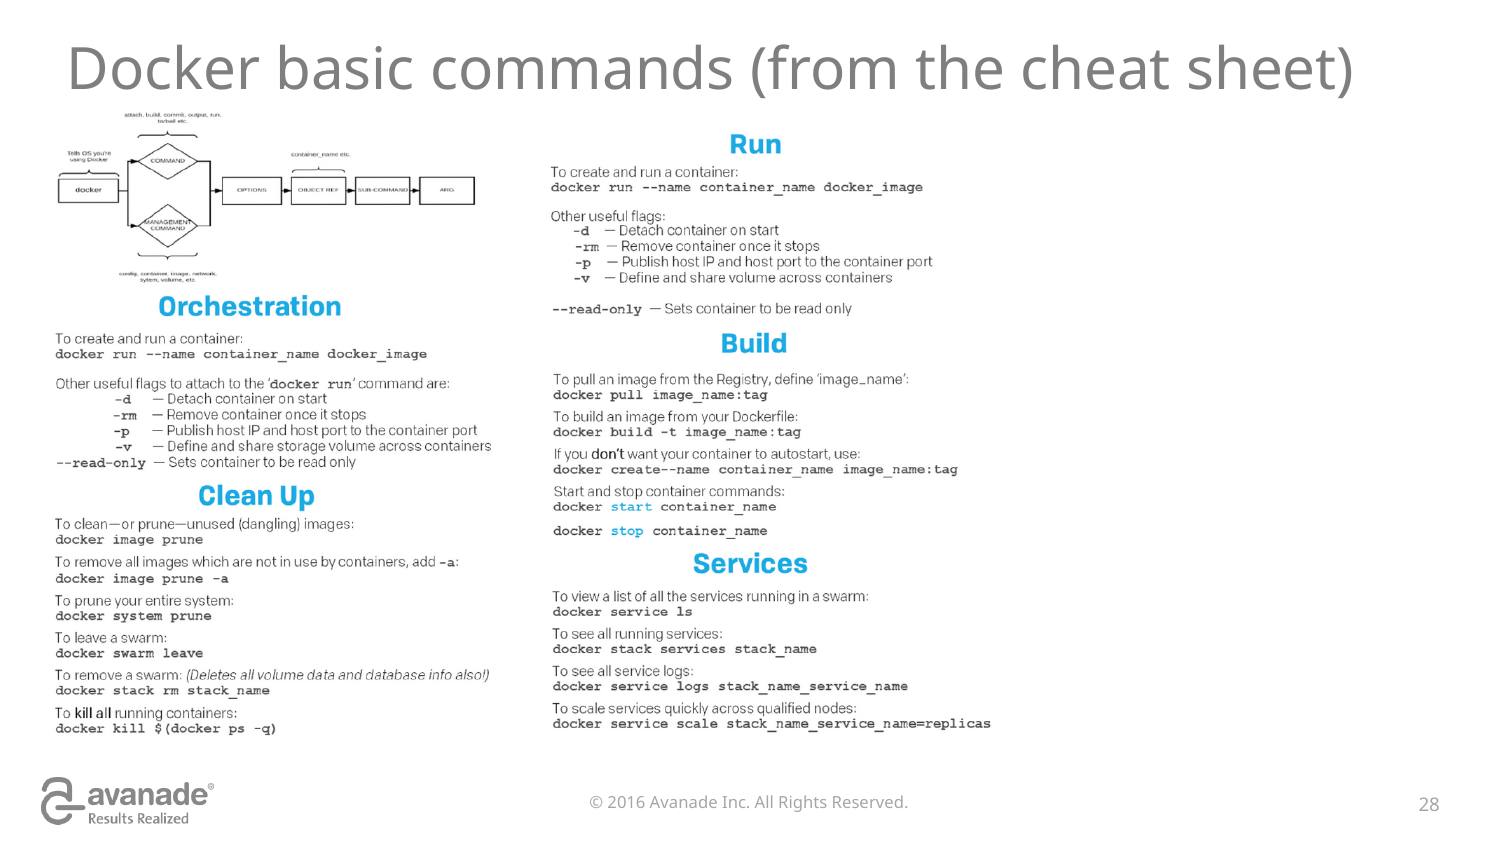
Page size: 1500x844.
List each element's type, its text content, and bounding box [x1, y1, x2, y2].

title Docker basic commands (from the cheat sheet) [51, 33, 1402, 99]
picture [51, 102, 997, 741]
picture [37, 772, 217, 829]
